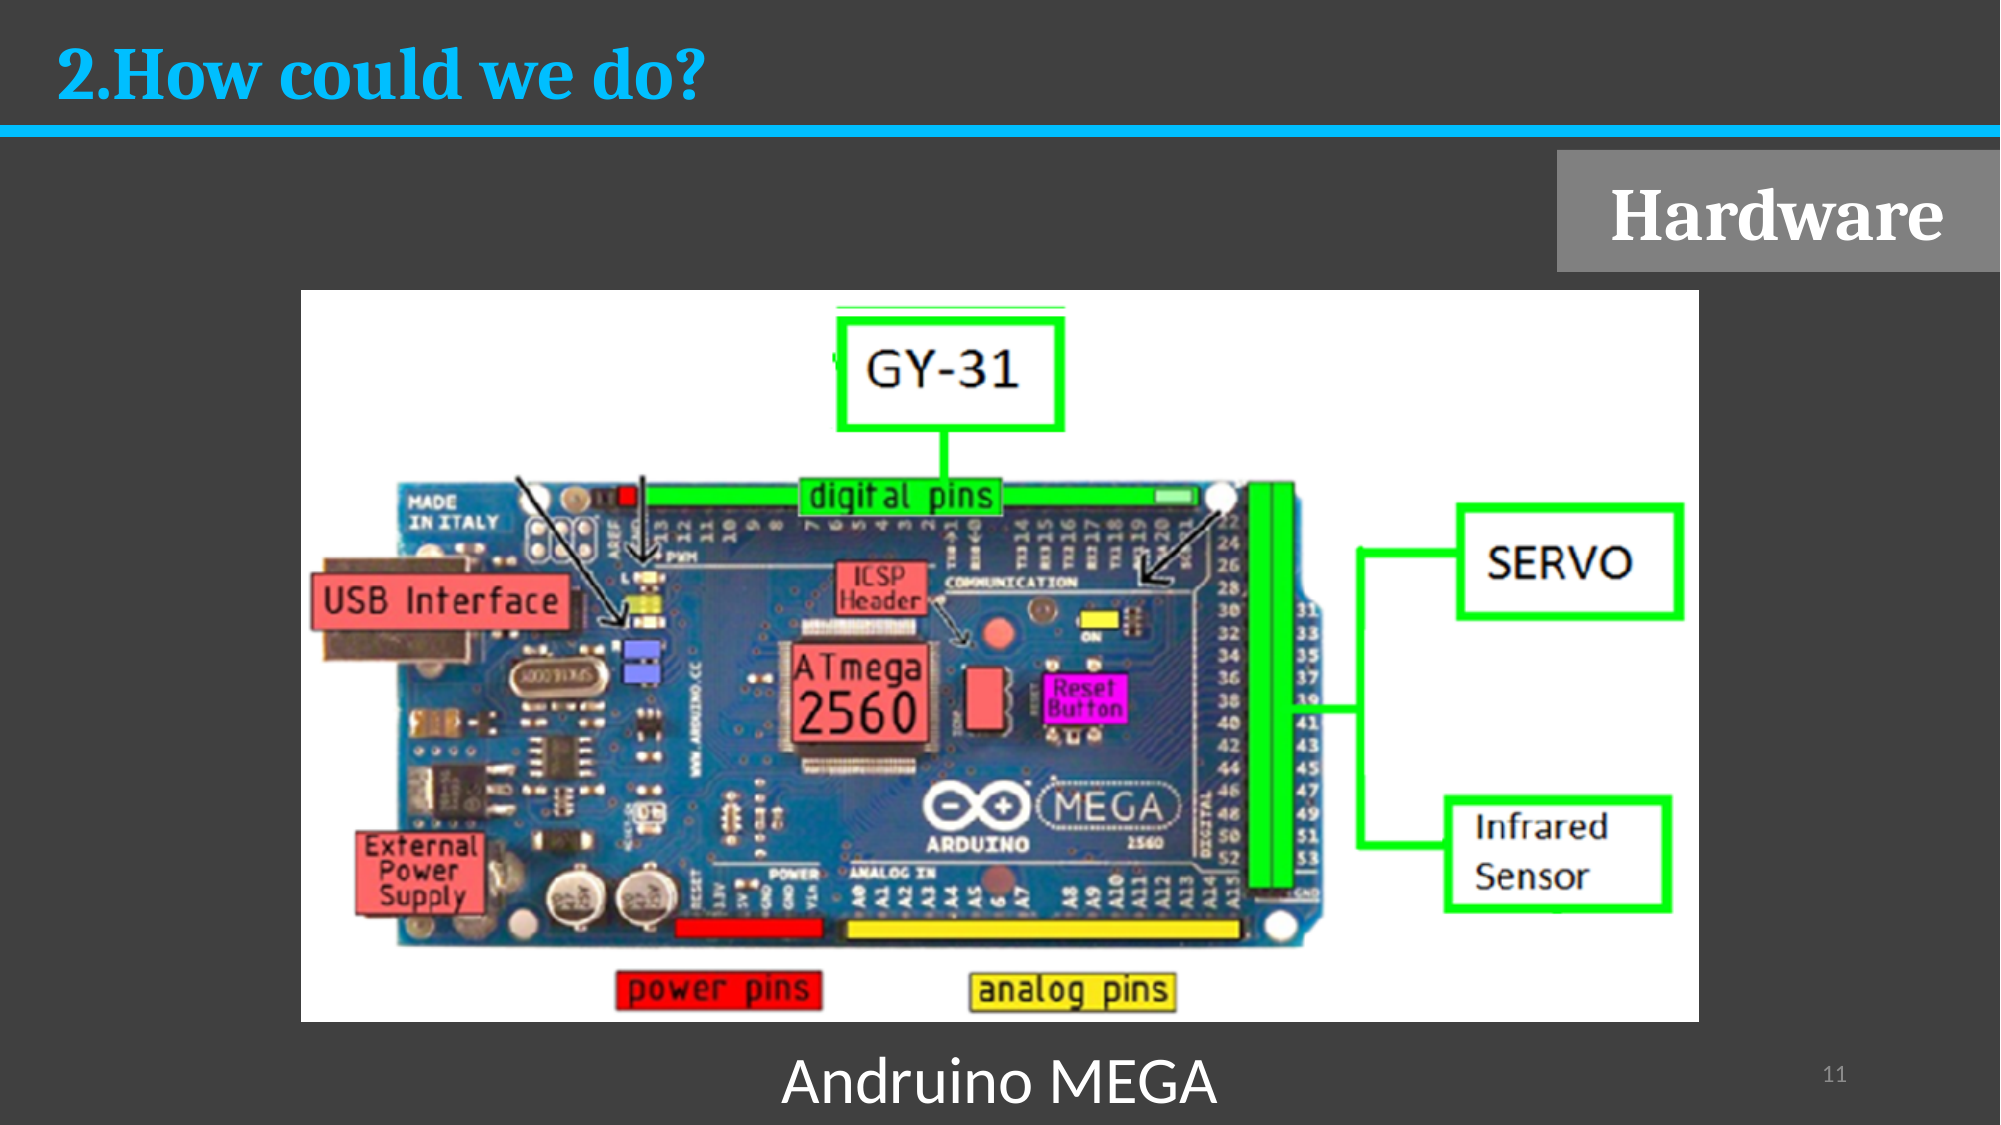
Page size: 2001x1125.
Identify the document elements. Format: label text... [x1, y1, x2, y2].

text_box 2.How could we do? [0, 0, 767, 131]
slide_number 11 [1412, 1042, 1863, 1103]
text_box Andruino MEGA [766, 1029, 1234, 1124]
text_box Hardware [1556, 149, 2000, 273]
text_box 2.How could we do? [0, 132, 767, 139]
picture [301, 290, 1699, 1023]
